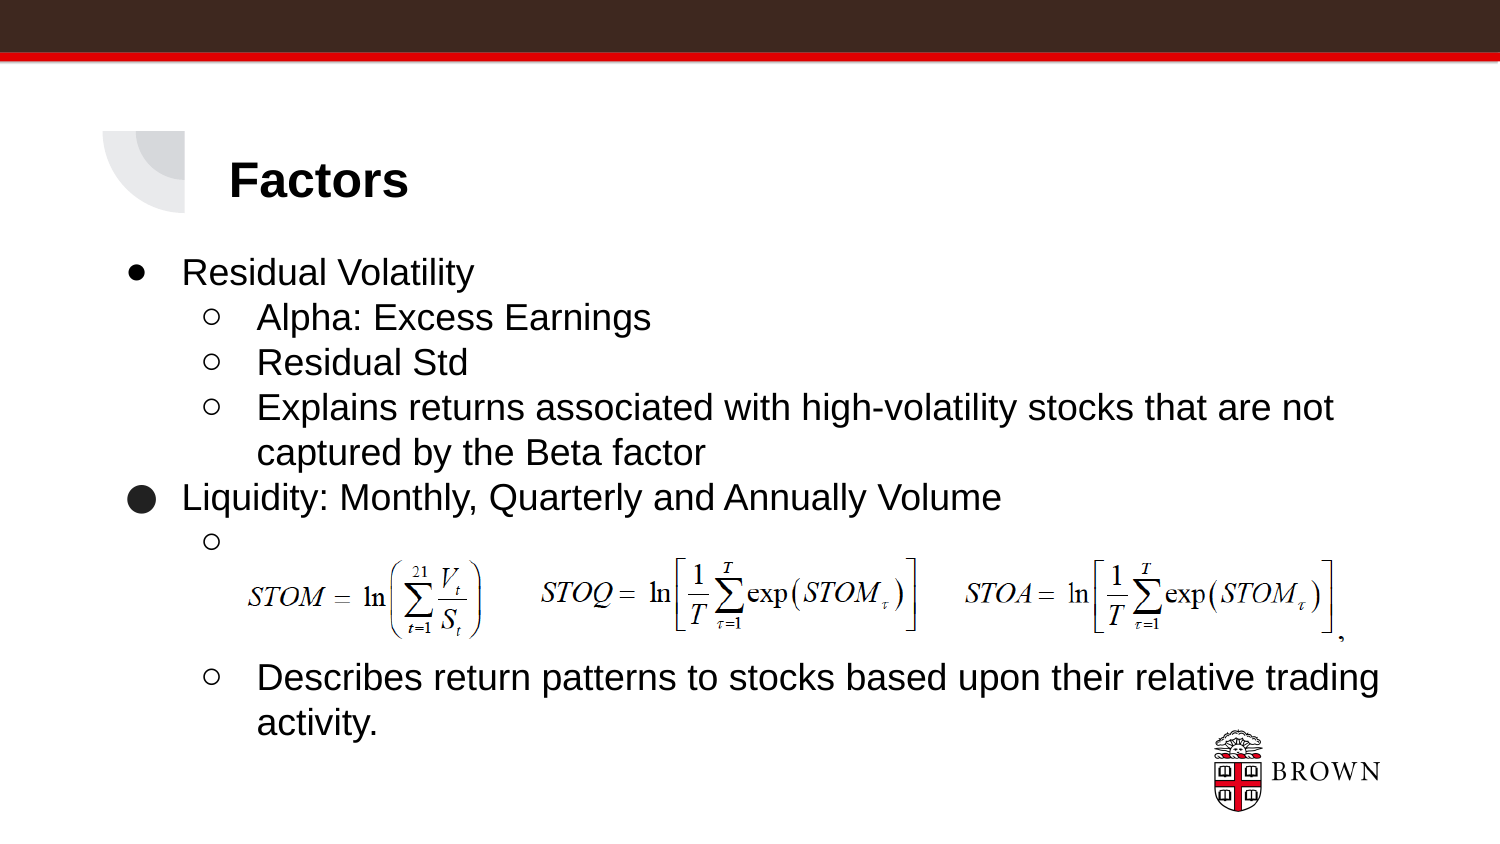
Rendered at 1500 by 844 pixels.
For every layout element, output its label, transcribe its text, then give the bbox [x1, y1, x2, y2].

list Residual Volatility Alpha: Excess Earnings Residual Std Explains returns associated with high-volatility stocks that are not captured by the Beta factor Liquidity: Monthly, Quarterly and Annually Volume Describes return patterns to stocks based upon their relative trading activity. [91, 222, 1420, 768]
picture [245, 550, 484, 643]
picture [531, 550, 923, 643]
title Factors [213, 95, 1368, 222]
picture [1214, 768, 1380, 812]
picture [954, 550, 1346, 643]
